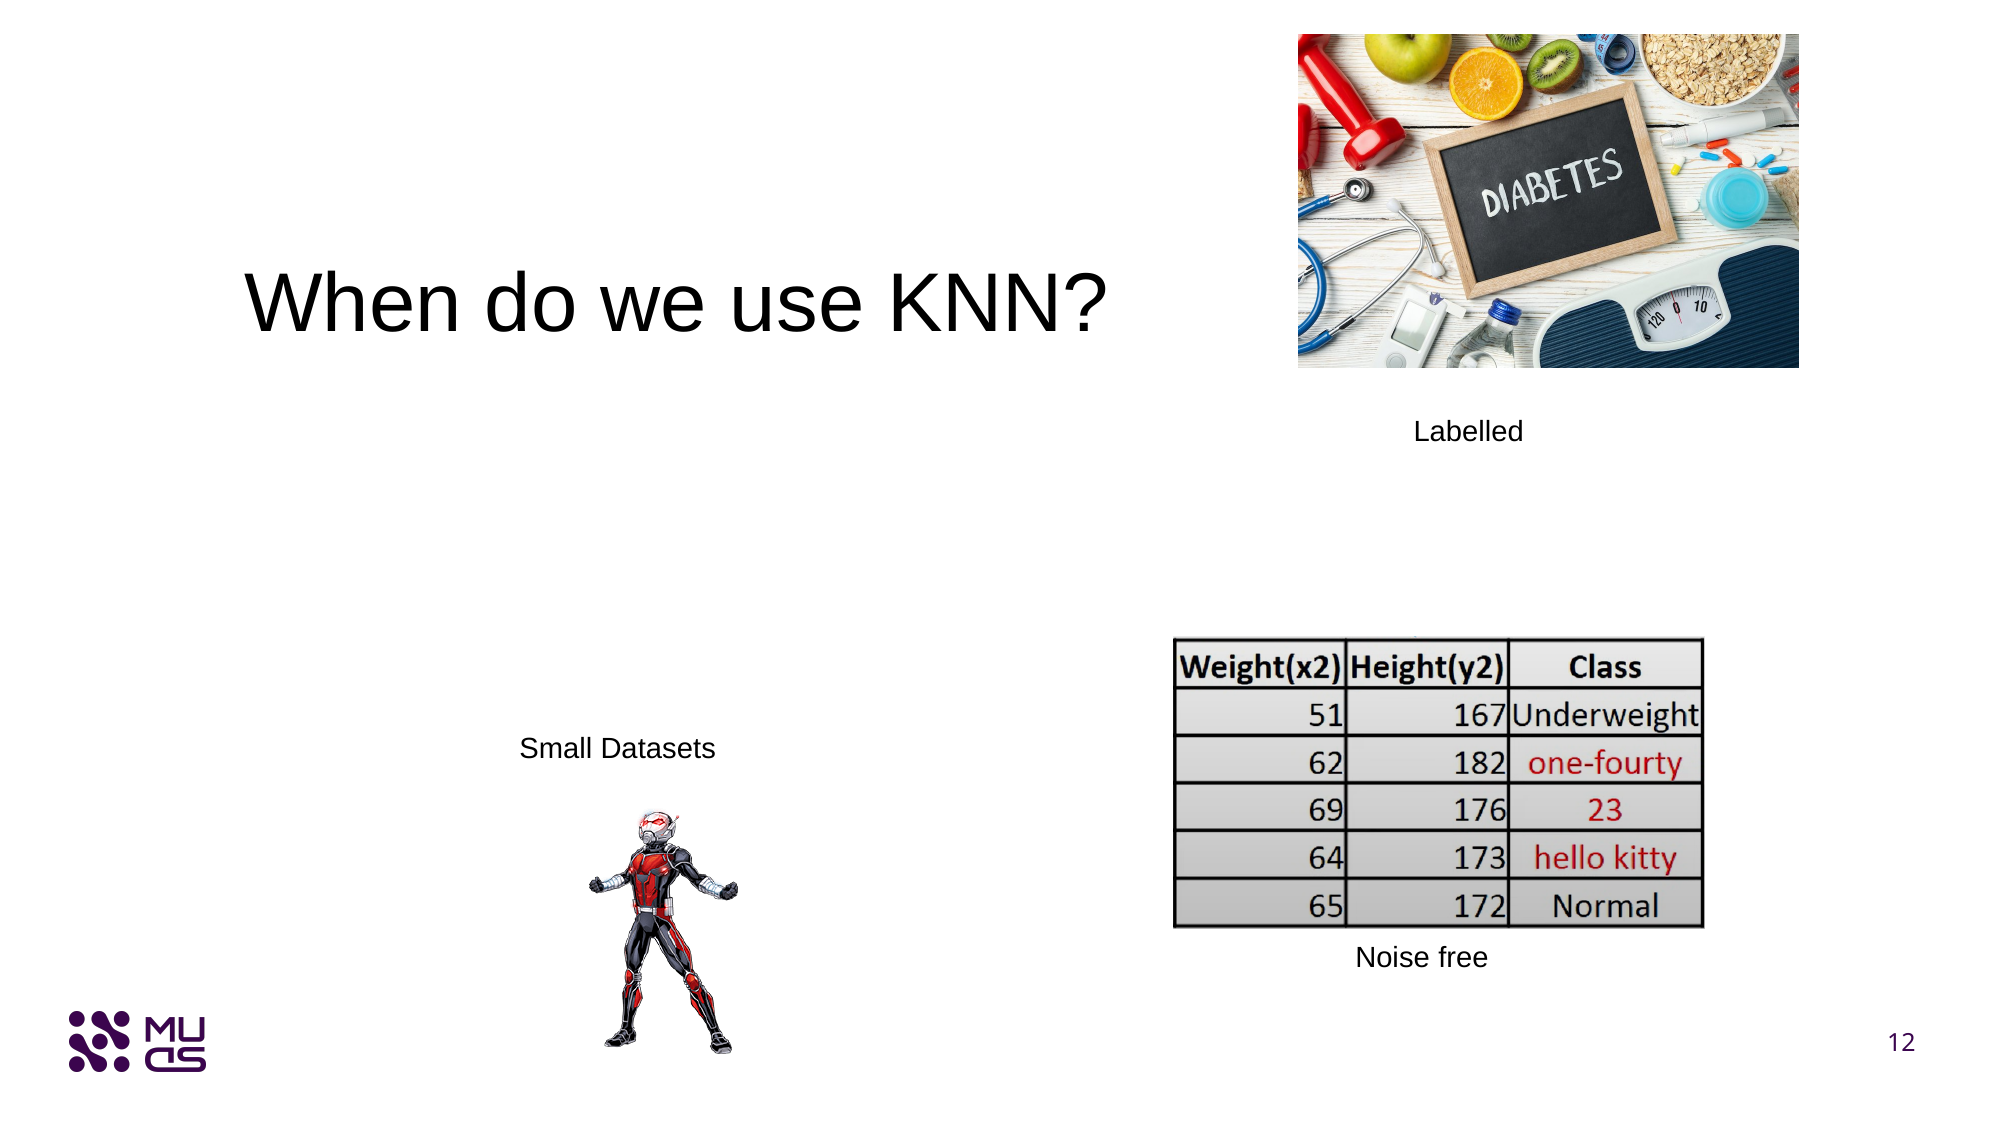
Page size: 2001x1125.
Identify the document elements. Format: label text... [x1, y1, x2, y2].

picture [1298, 34, 1800, 369]
picture [1172, 636, 1705, 929]
text_box Noise free [1340, 938, 1664, 981]
picture [69, 1011, 206, 1072]
text_box When do we use KNN? [0, 240, 1154, 356]
text_box Small Datasets [504, 722, 778, 772]
picture [589, 807, 738, 1054]
text_box Labelled [1398, 404, 1698, 455]
slide_number 12 [1862, 1013, 1931, 1074]
